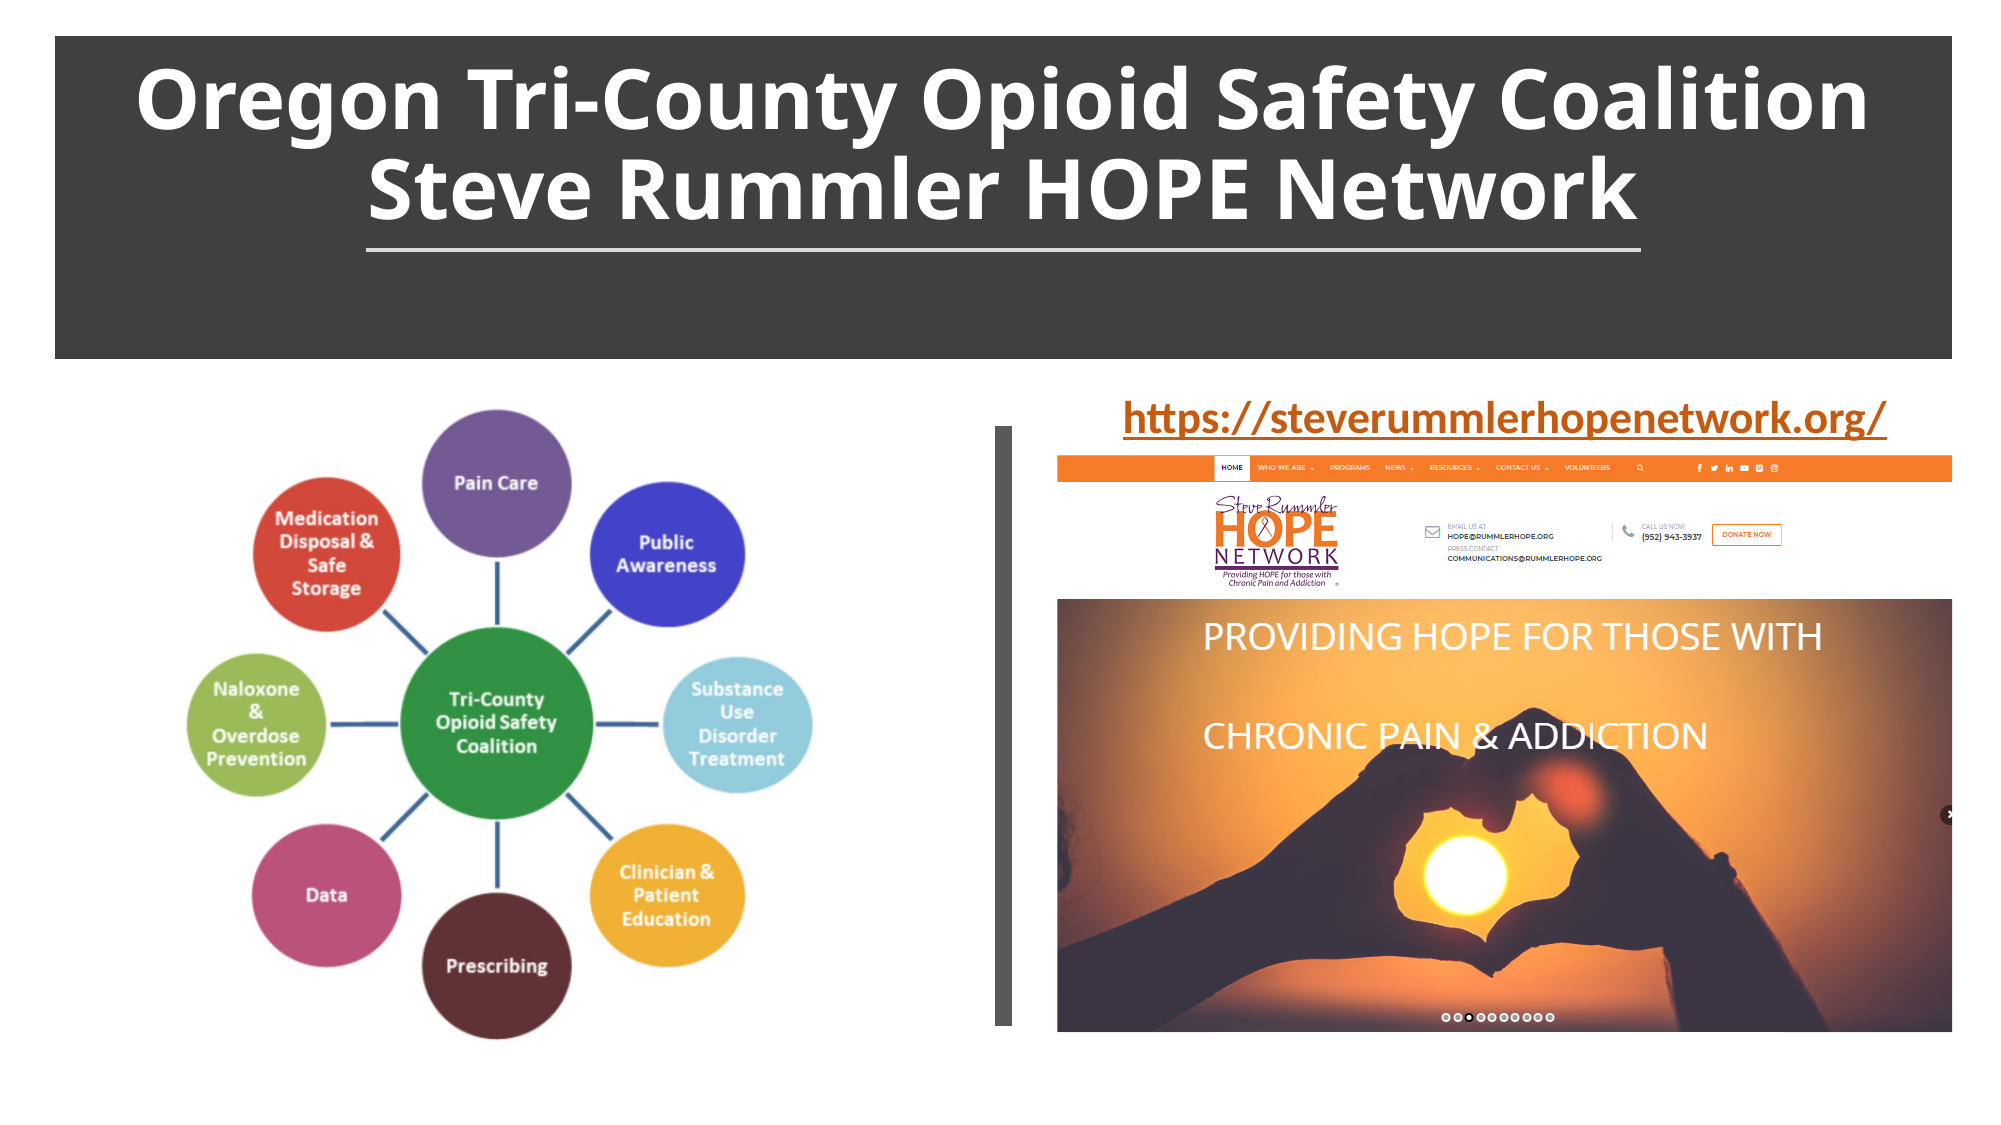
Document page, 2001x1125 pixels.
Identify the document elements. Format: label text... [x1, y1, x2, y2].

picture [1057, 453, 1953, 1033]
title Oregon Tri-County Opioid Safety Coalition Steve Rummler HOPE Network [89, 46, 1917, 246]
text_box https://steverummlerhopenetwork.org/ [1057, 380, 1953, 451]
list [159, 398, 845, 1054]
text_box [64, 45, 1942, 350]
